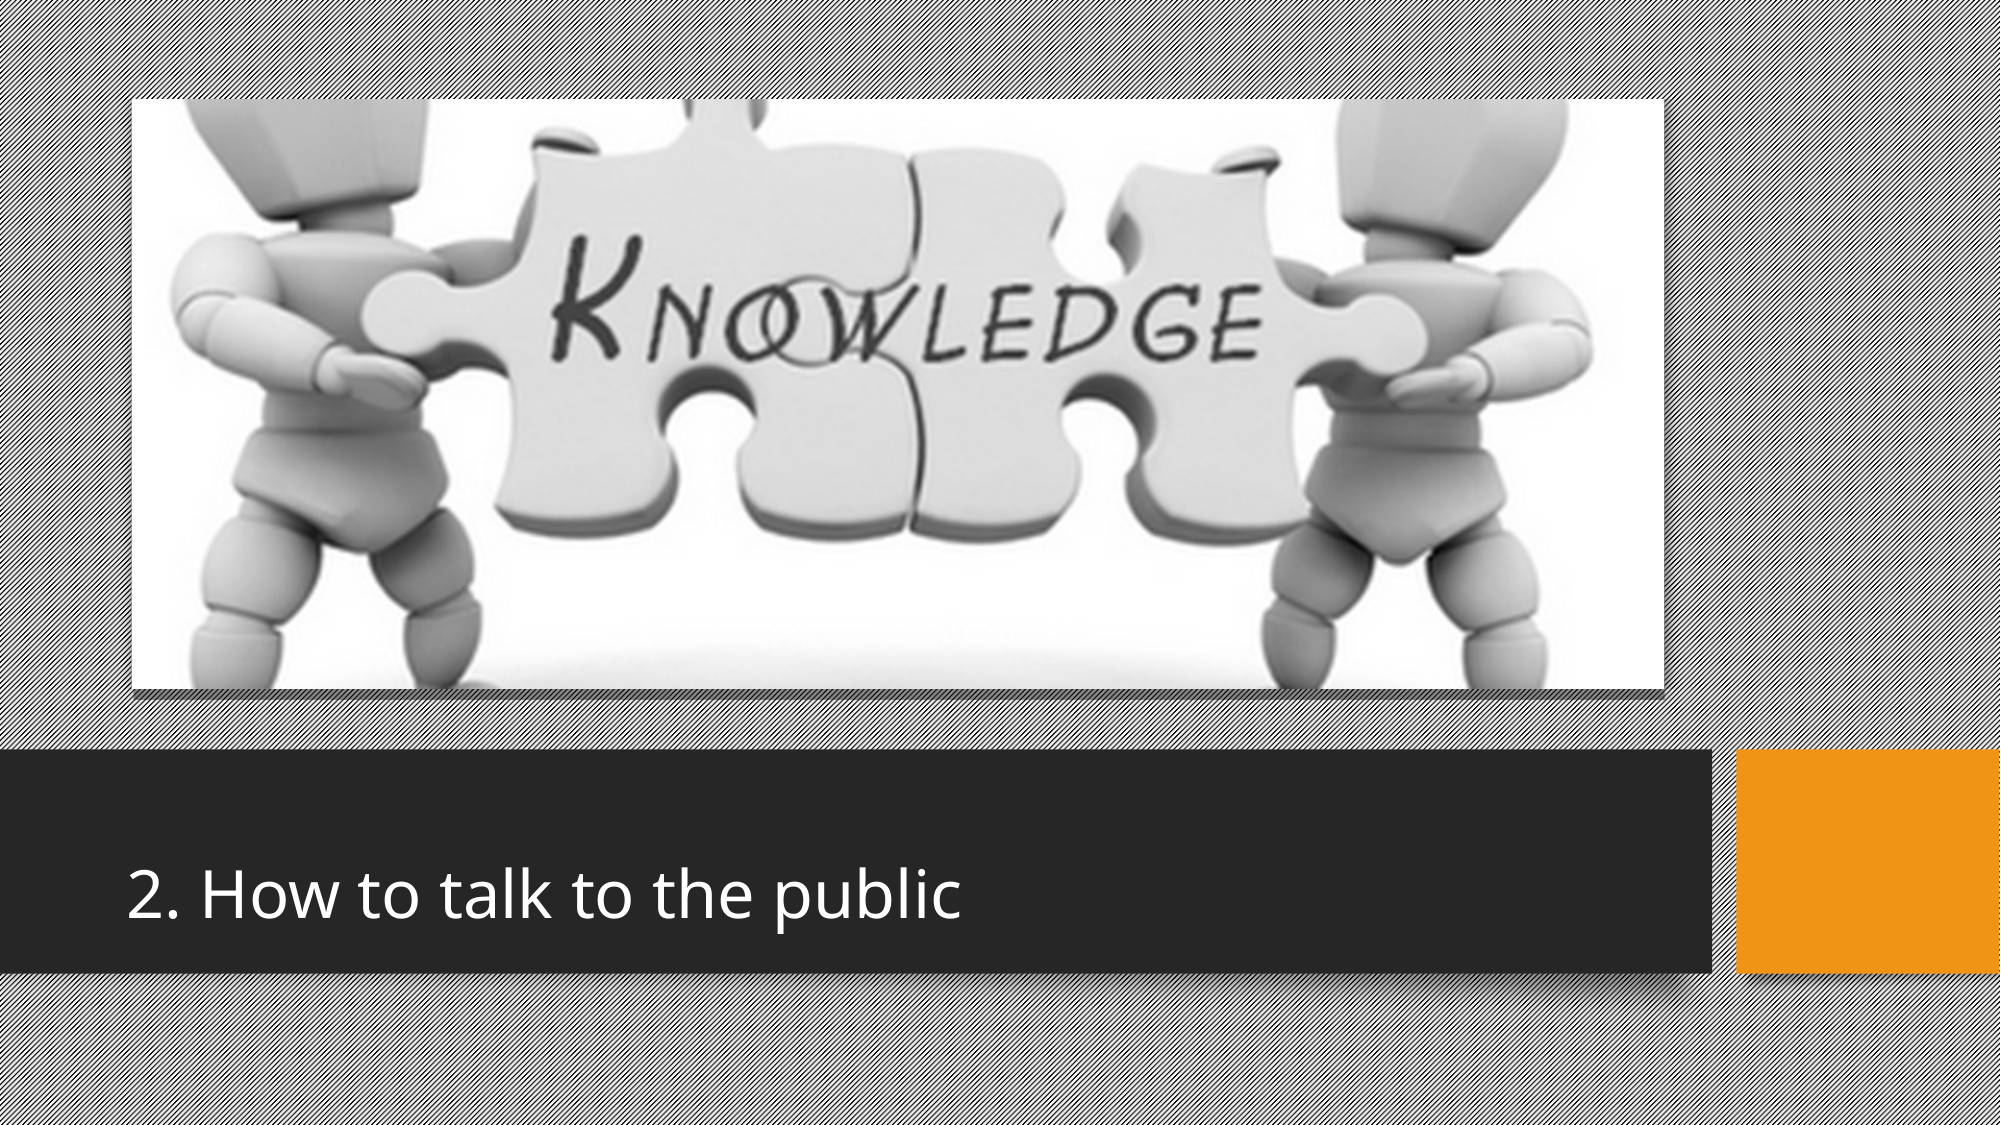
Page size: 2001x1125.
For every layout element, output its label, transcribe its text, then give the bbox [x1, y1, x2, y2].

picture [0, 0, 2000, 1125]
text_box 2. How to talk to the public [111, 772, 1689, 940]
